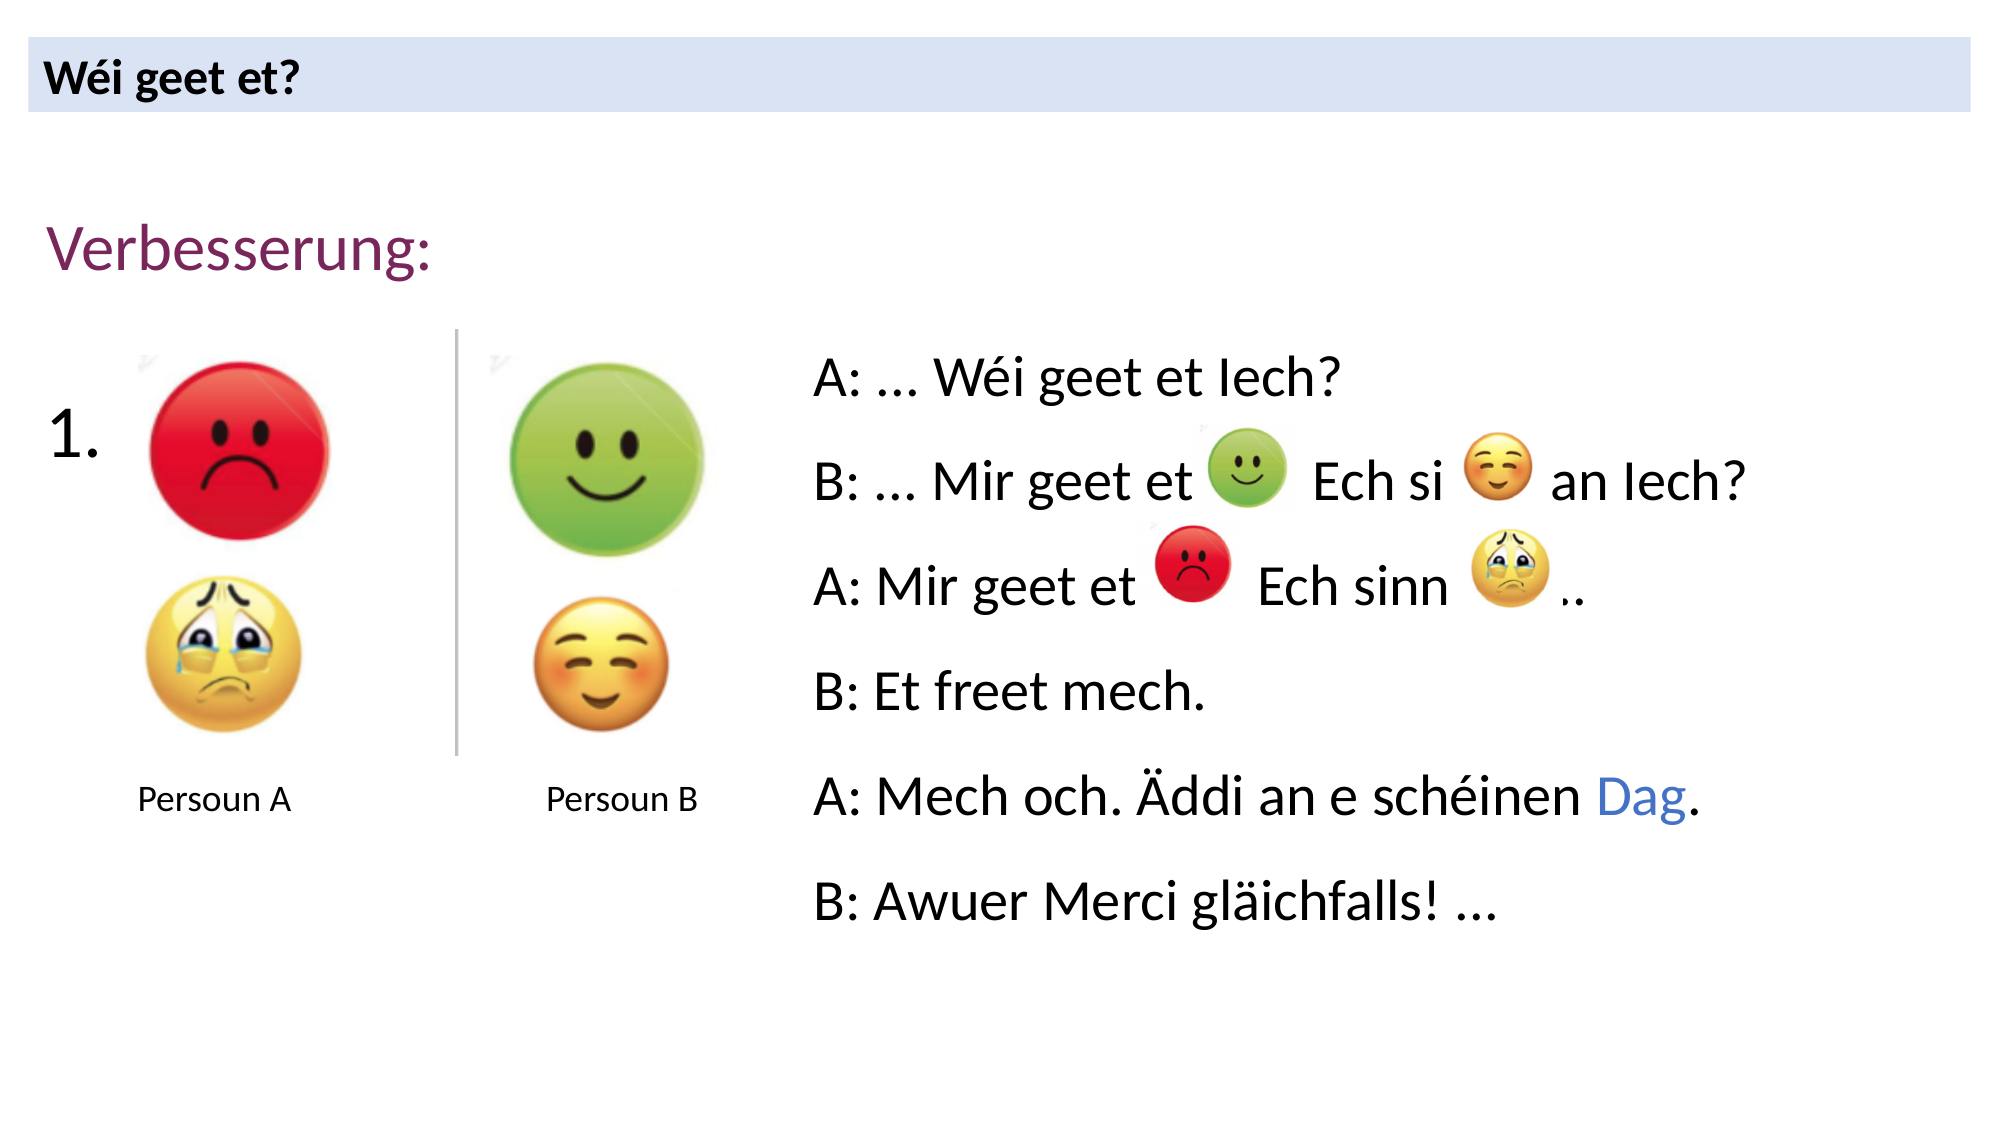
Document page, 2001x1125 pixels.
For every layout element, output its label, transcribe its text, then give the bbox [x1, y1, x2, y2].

text_box Verbesserung: [32, 196, 449, 291]
text_box Persoun A [123, 766, 307, 827]
text_box A: ... Wéi geet et Iech? B: ... Mir geet et Ech si an Iech? A: Mir geet et Ech sinn ... B: Et freet mech. A: Mech och. Äddi an e schéinen Dag. B: Awuer Merci gläichfalls! ... [798, 295, 2000, 940]
text_box Wéi geet et? [28, 37, 1971, 112]
picture [1135, 518, 1245, 607]
picture [1457, 521, 1563, 610]
picture [1445, 426, 1545, 506]
text_box Persoun B [531, 766, 714, 827]
picture [121, 355, 368, 764]
picture [455, 329, 754, 756]
text_box 1. [30, 375, 121, 480]
picture [1192, 421, 1298, 510]
